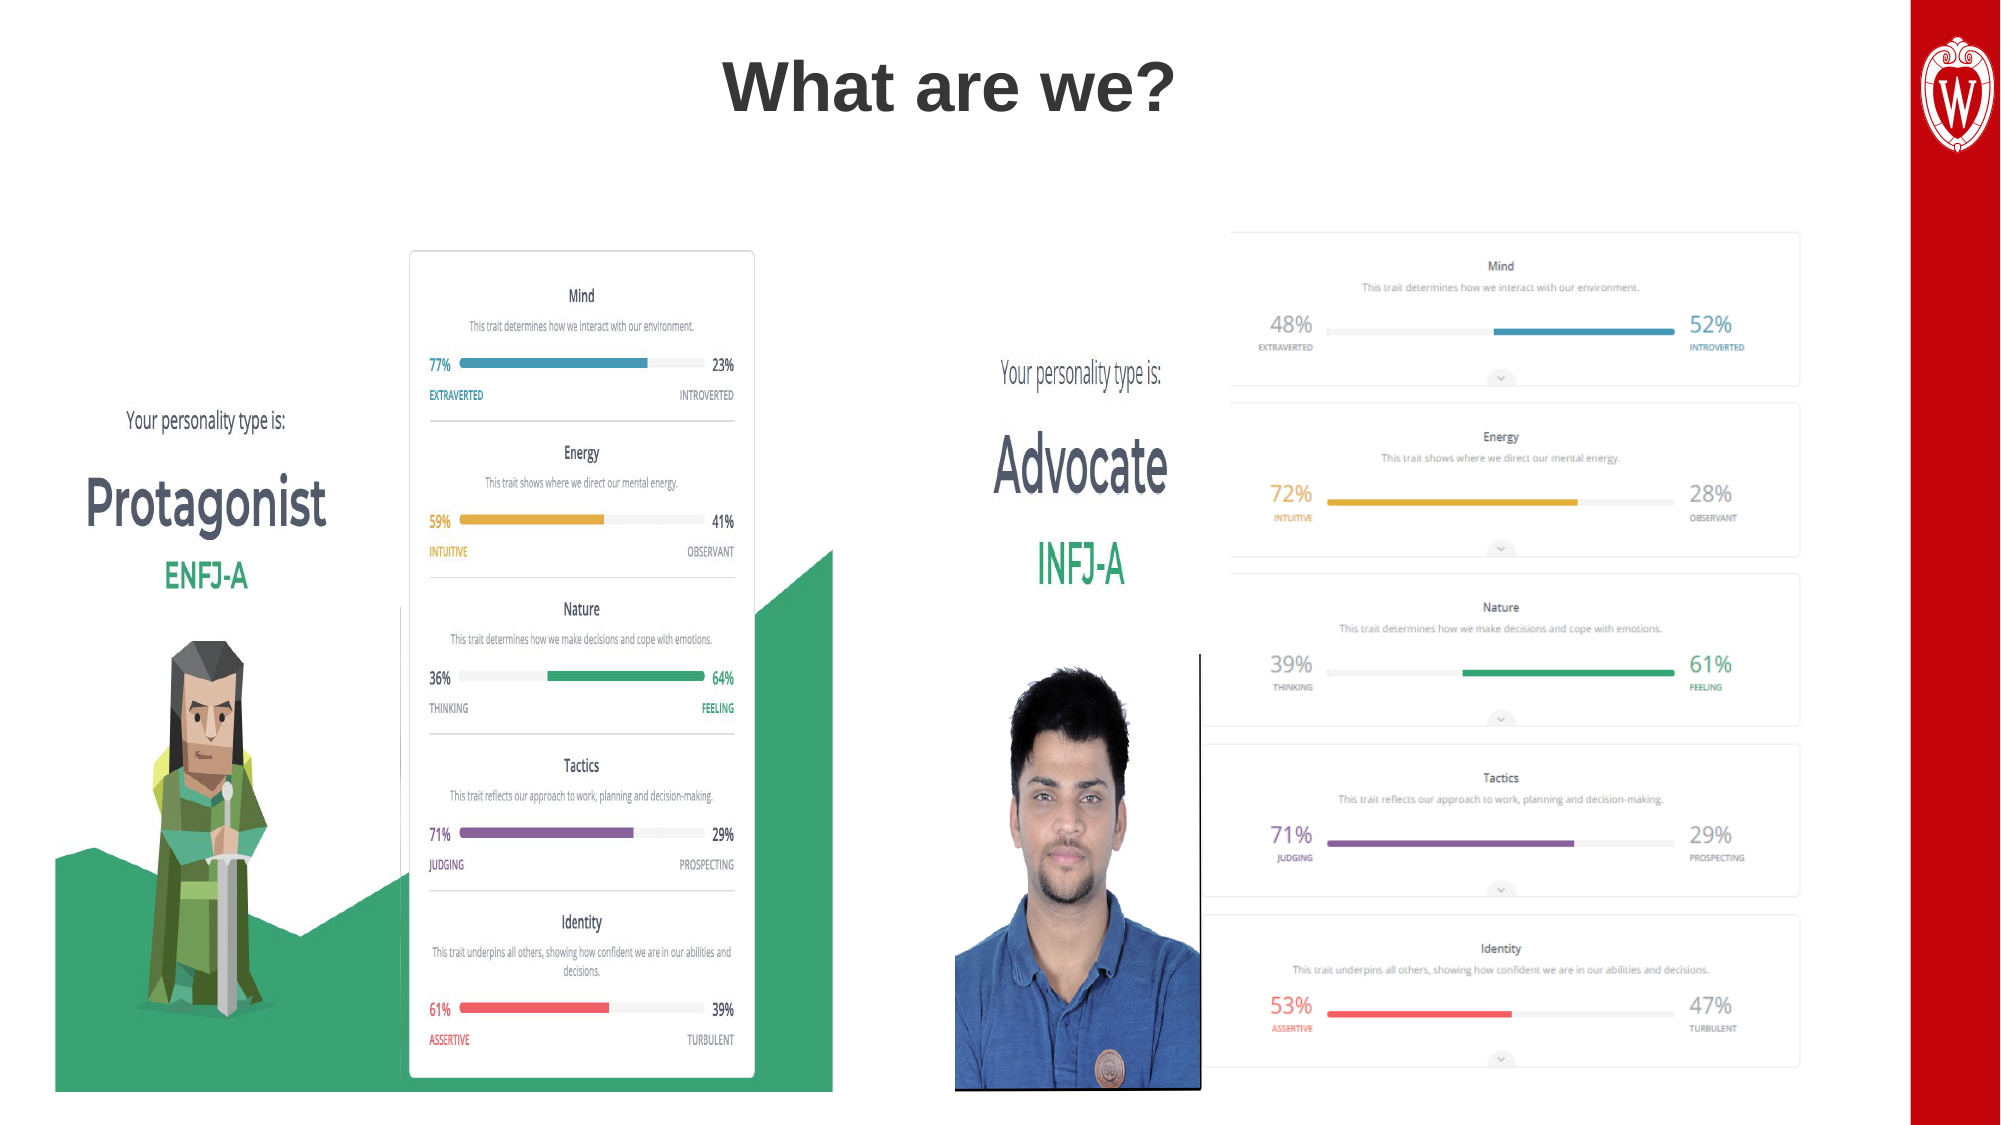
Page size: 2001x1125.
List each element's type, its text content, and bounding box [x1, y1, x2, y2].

picture [1920, 36, 1995, 154]
picture [926, 228, 1821, 1092]
picture [55, 238, 833, 1092]
text_box What are we? [43, 33, 1859, 134]
